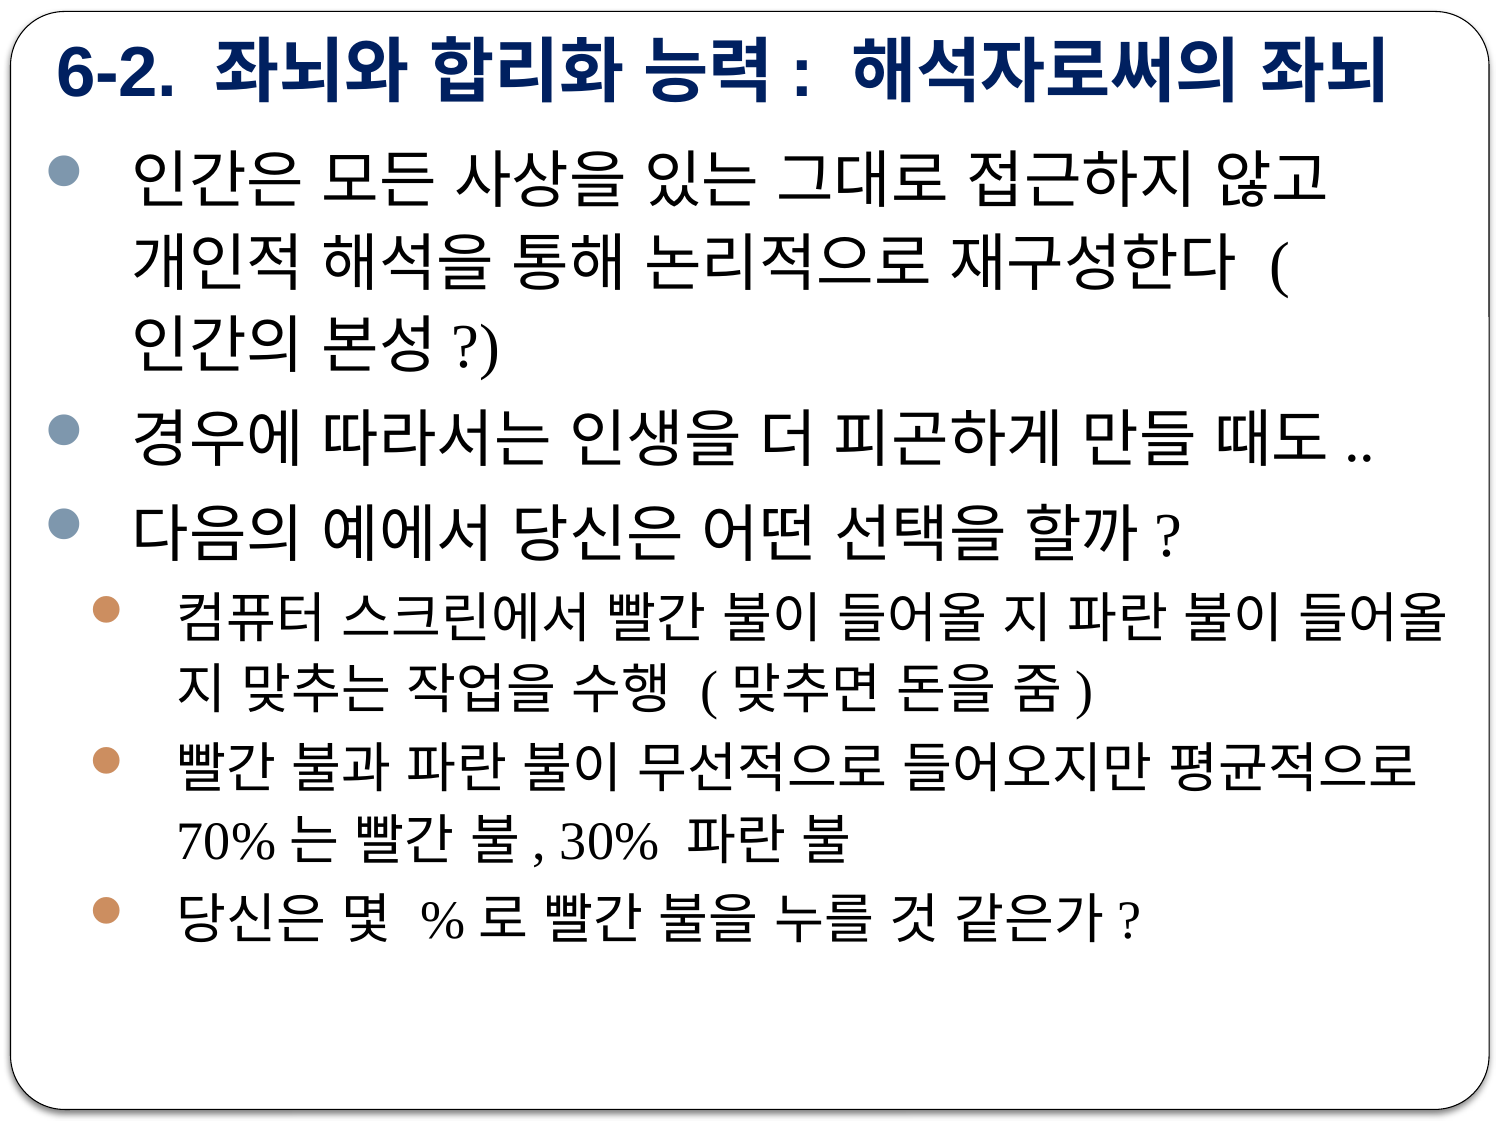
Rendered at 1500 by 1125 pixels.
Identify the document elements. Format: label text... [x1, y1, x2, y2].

title 6-2. 좌뇌와 합리화 능력: 해석자로써의 좌뇌 [41, 12, 1459, 125]
text_box 인간은 모든 사상을 있는 그대로 접근하지 않고 개인적 해석을 통해 논리적으로 재구성한다 (인간의 본성?) 경우에 따라서는 인생을 더 피곤하게 만들 때도.. 다음의 예에서 당신은 어떤 선택을 할까? 컴퓨터 스크린에서 빨간 불이 들어올 지 파란 불이 들어올 지 맞추는 작업을 수행 (맞추면 돈을 줌) 빨간 불과 파란 불이 무선적으로 들어오지만 평균적으로 70%는 빨간 불, 30% 파란 불 당신은 몇 %로 빨간 불을 누를 것 같은가? [29, 125, 1471, 1083]
